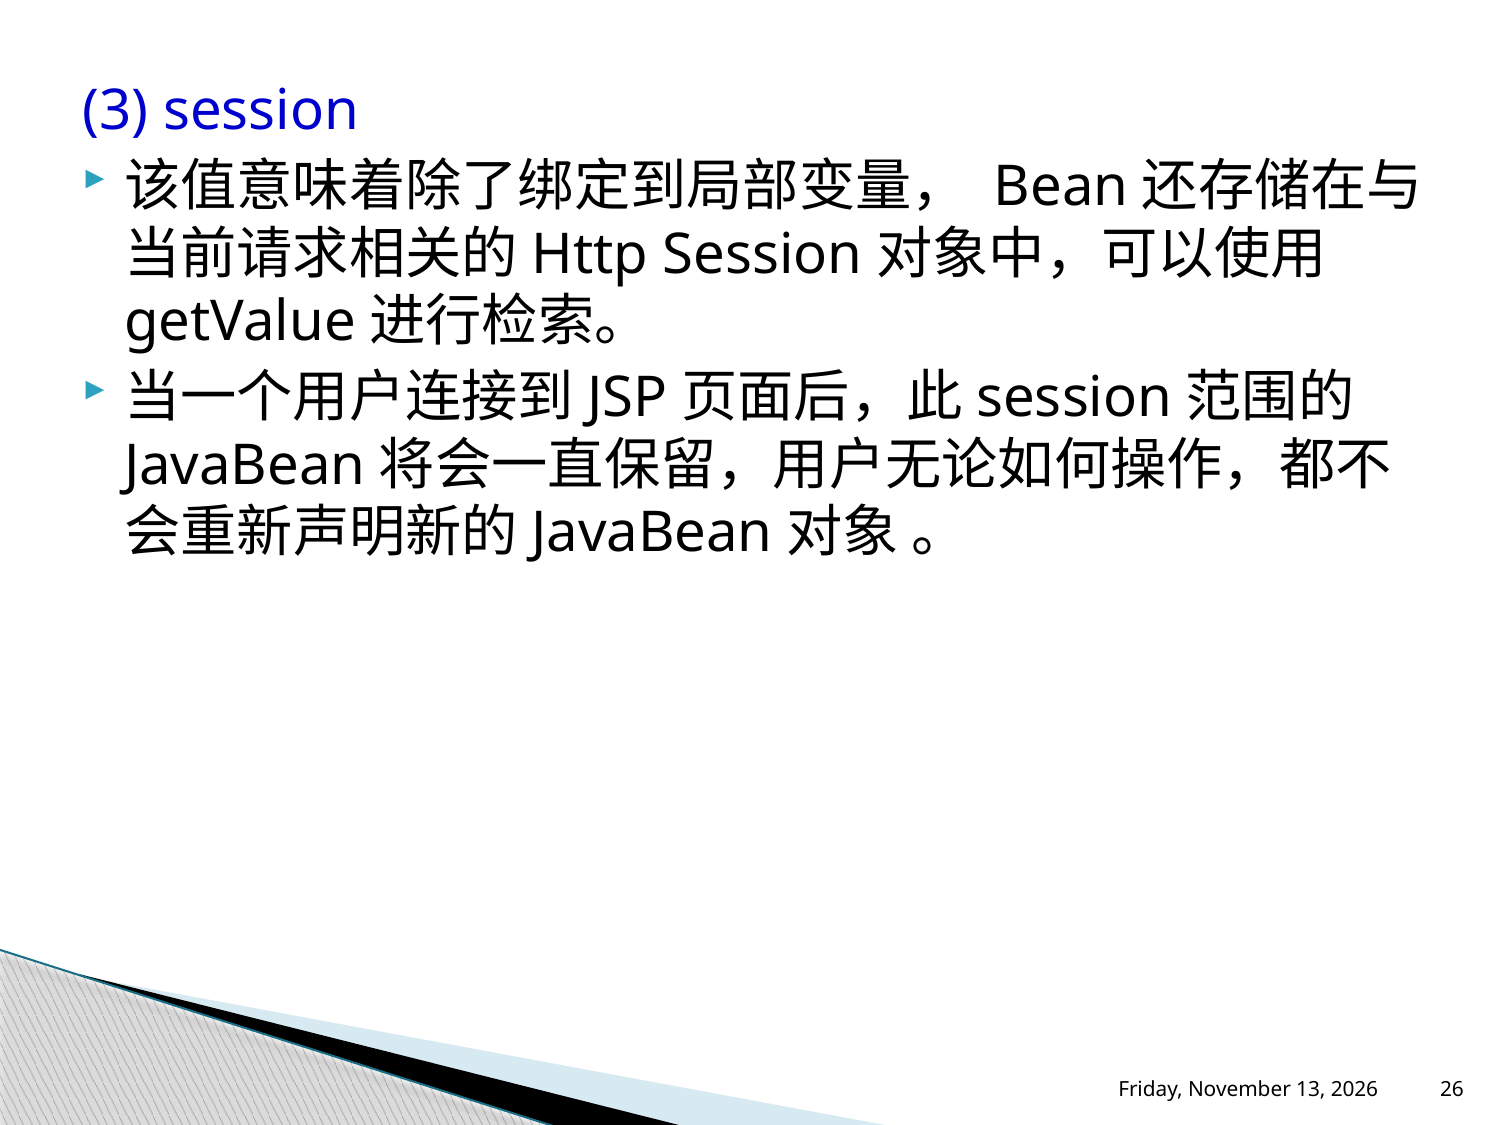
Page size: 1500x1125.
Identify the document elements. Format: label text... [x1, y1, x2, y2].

slide_number 26 [1418, 1051, 1479, 1112]
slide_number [1103, 1051, 1418, 1112]
list (3) session 该值意味着除了绑定到局部变量， Bean还存储在与当前请求相关的Http Session对象中，可以使用getValue进行检索。 当一个用户连接到JSP页面后，此session范围的JavaBean将会一直保留，用户无论如何操作，都不会重新声明新的JavaBean对象 。 [49, 66, 1451, 1001]
